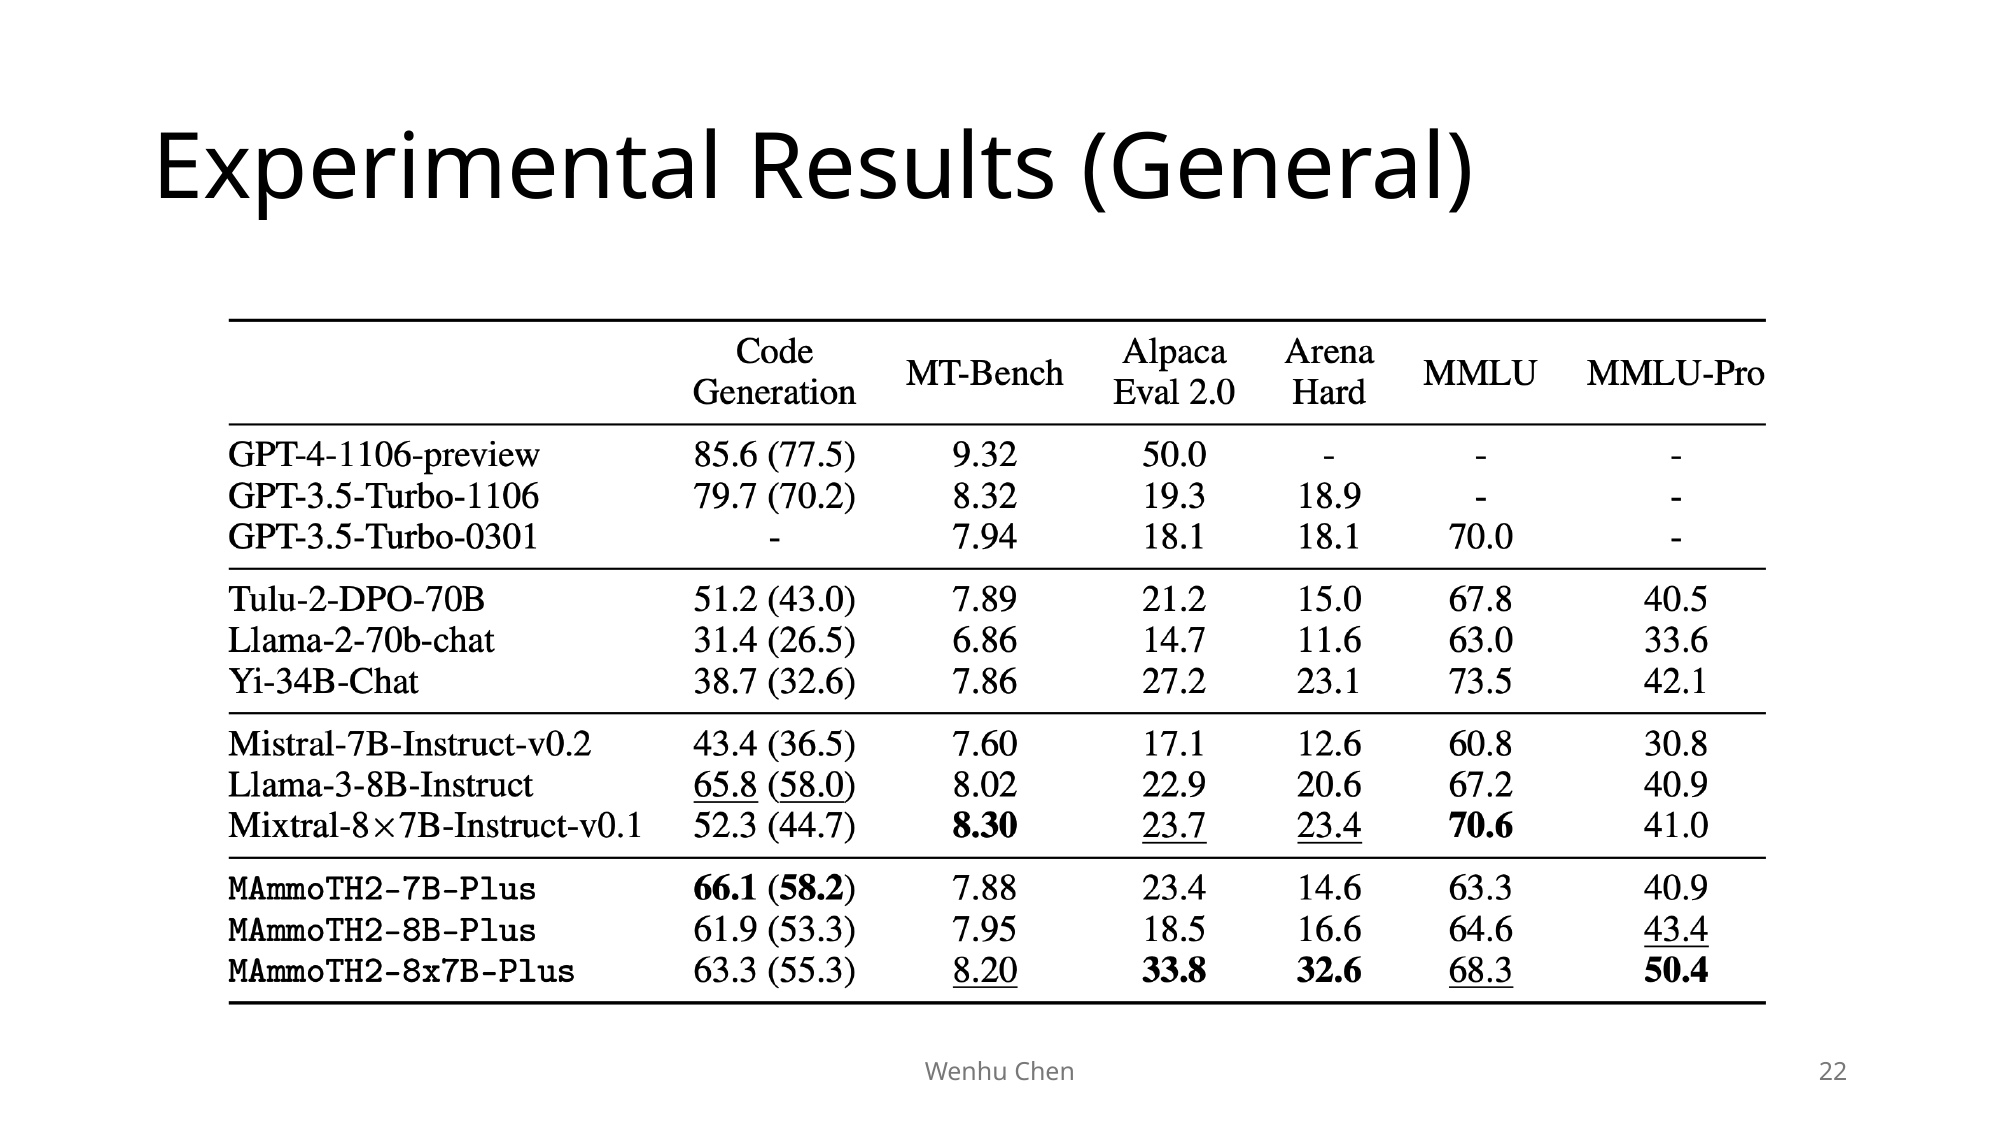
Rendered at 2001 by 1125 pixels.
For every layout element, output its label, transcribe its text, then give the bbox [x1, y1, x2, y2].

slide_number 22 [1412, 1042, 1863, 1103]
title Experimental Results (General) [137, 59, 1863, 278]
footer Wenhu Chen [662, 1042, 1338, 1103]
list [208, 298, 1792, 1014]
